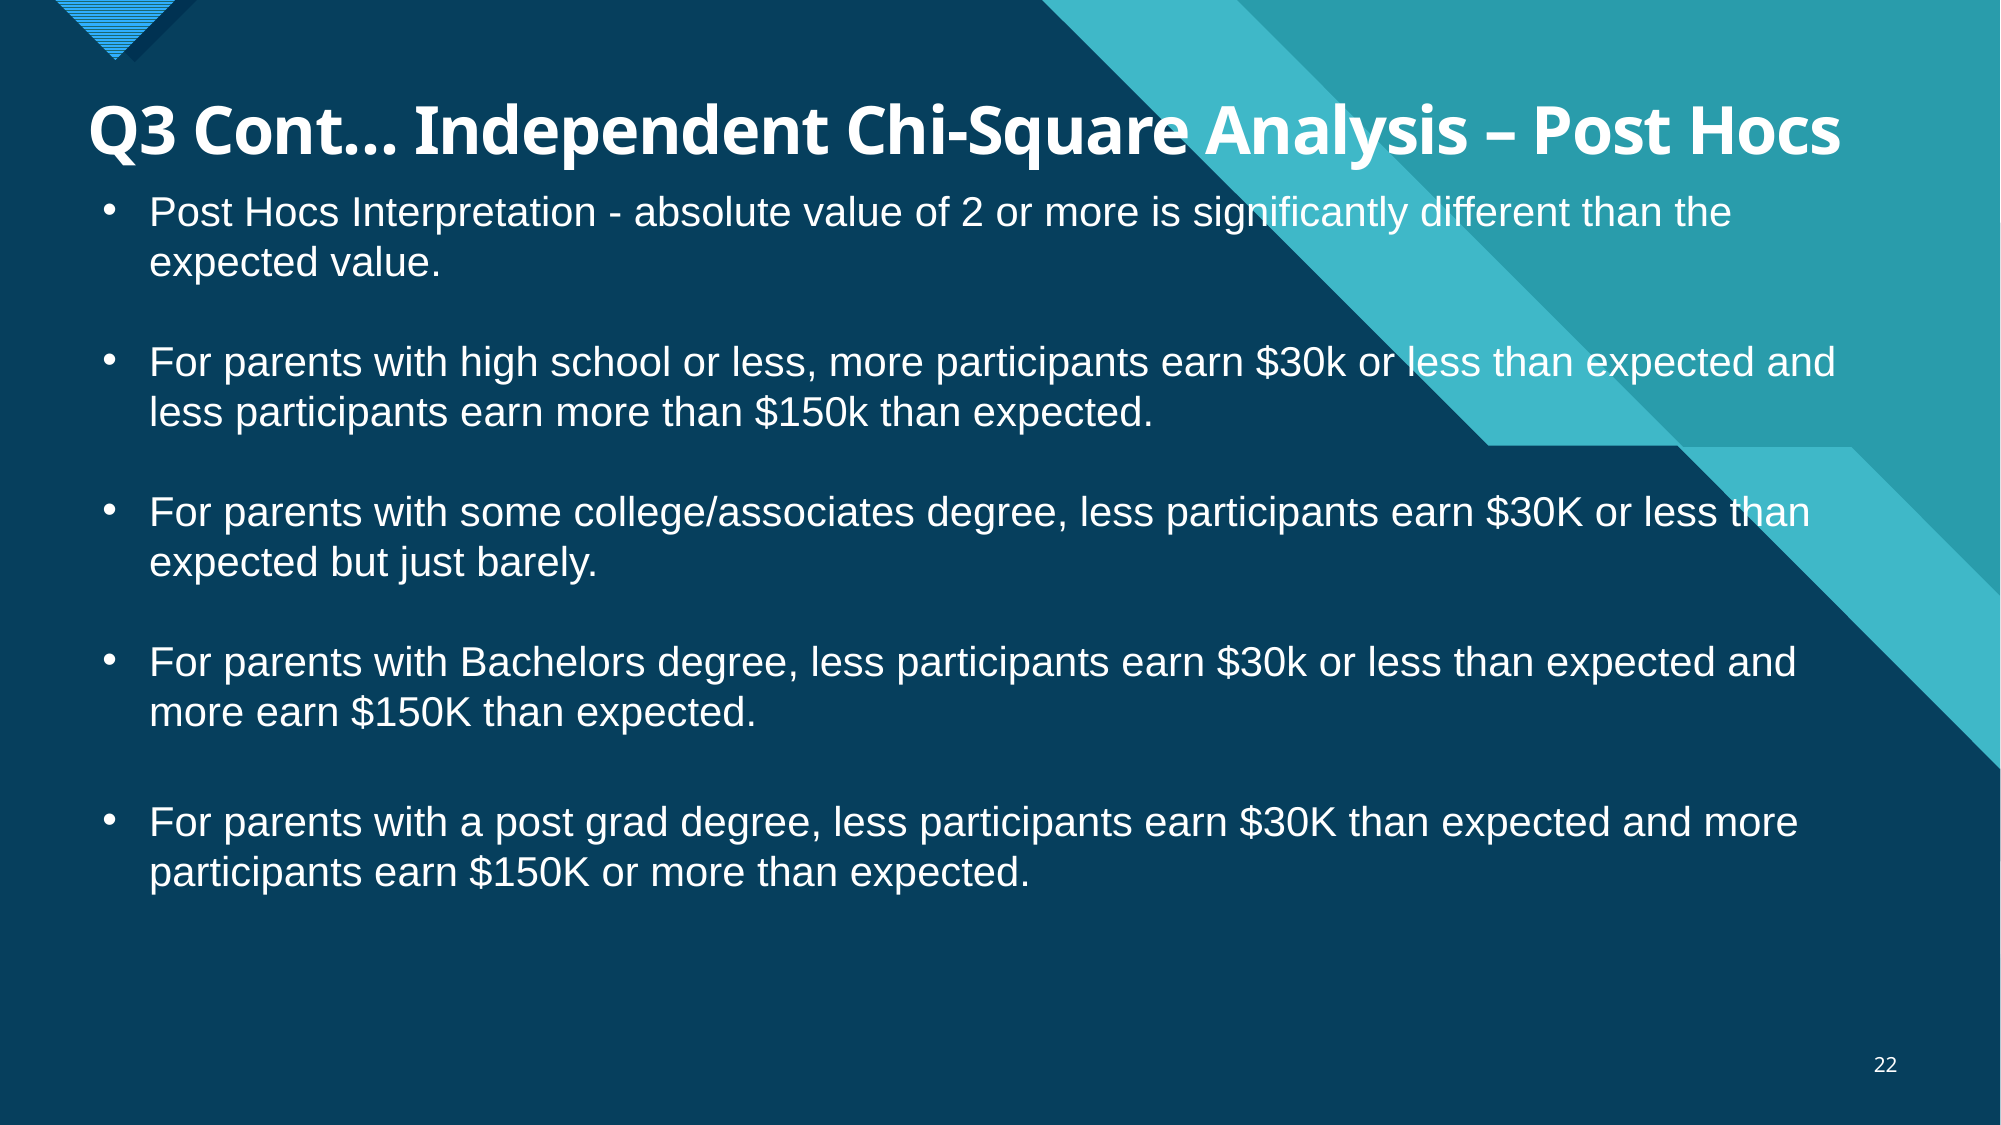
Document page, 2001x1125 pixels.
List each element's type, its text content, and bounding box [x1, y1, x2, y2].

text_box Post Hocs Interpretation - absolute value of 2 or more is significantly different than the expected value. For parents with high school or less, more participants earn $30k or less than expected and less participants earn more than $150k than expected. For parents with some college/associates degree, less participants earn $30K or less than expected but just barely. For parents with Bachelors degree, less participants earn $30k or less than expected and more earn $150K than expected. For parents with a post grad degree, less participants earn $30K than expected and more participants earn $150K or more than expected. [87, 176, 1878, 902]
slide_number 22 [1845, 1035, 1913, 1096]
title Q3 Cont… Independent Chi-Square Analysis – Post Hocs [72, 89, 1913, 177]
